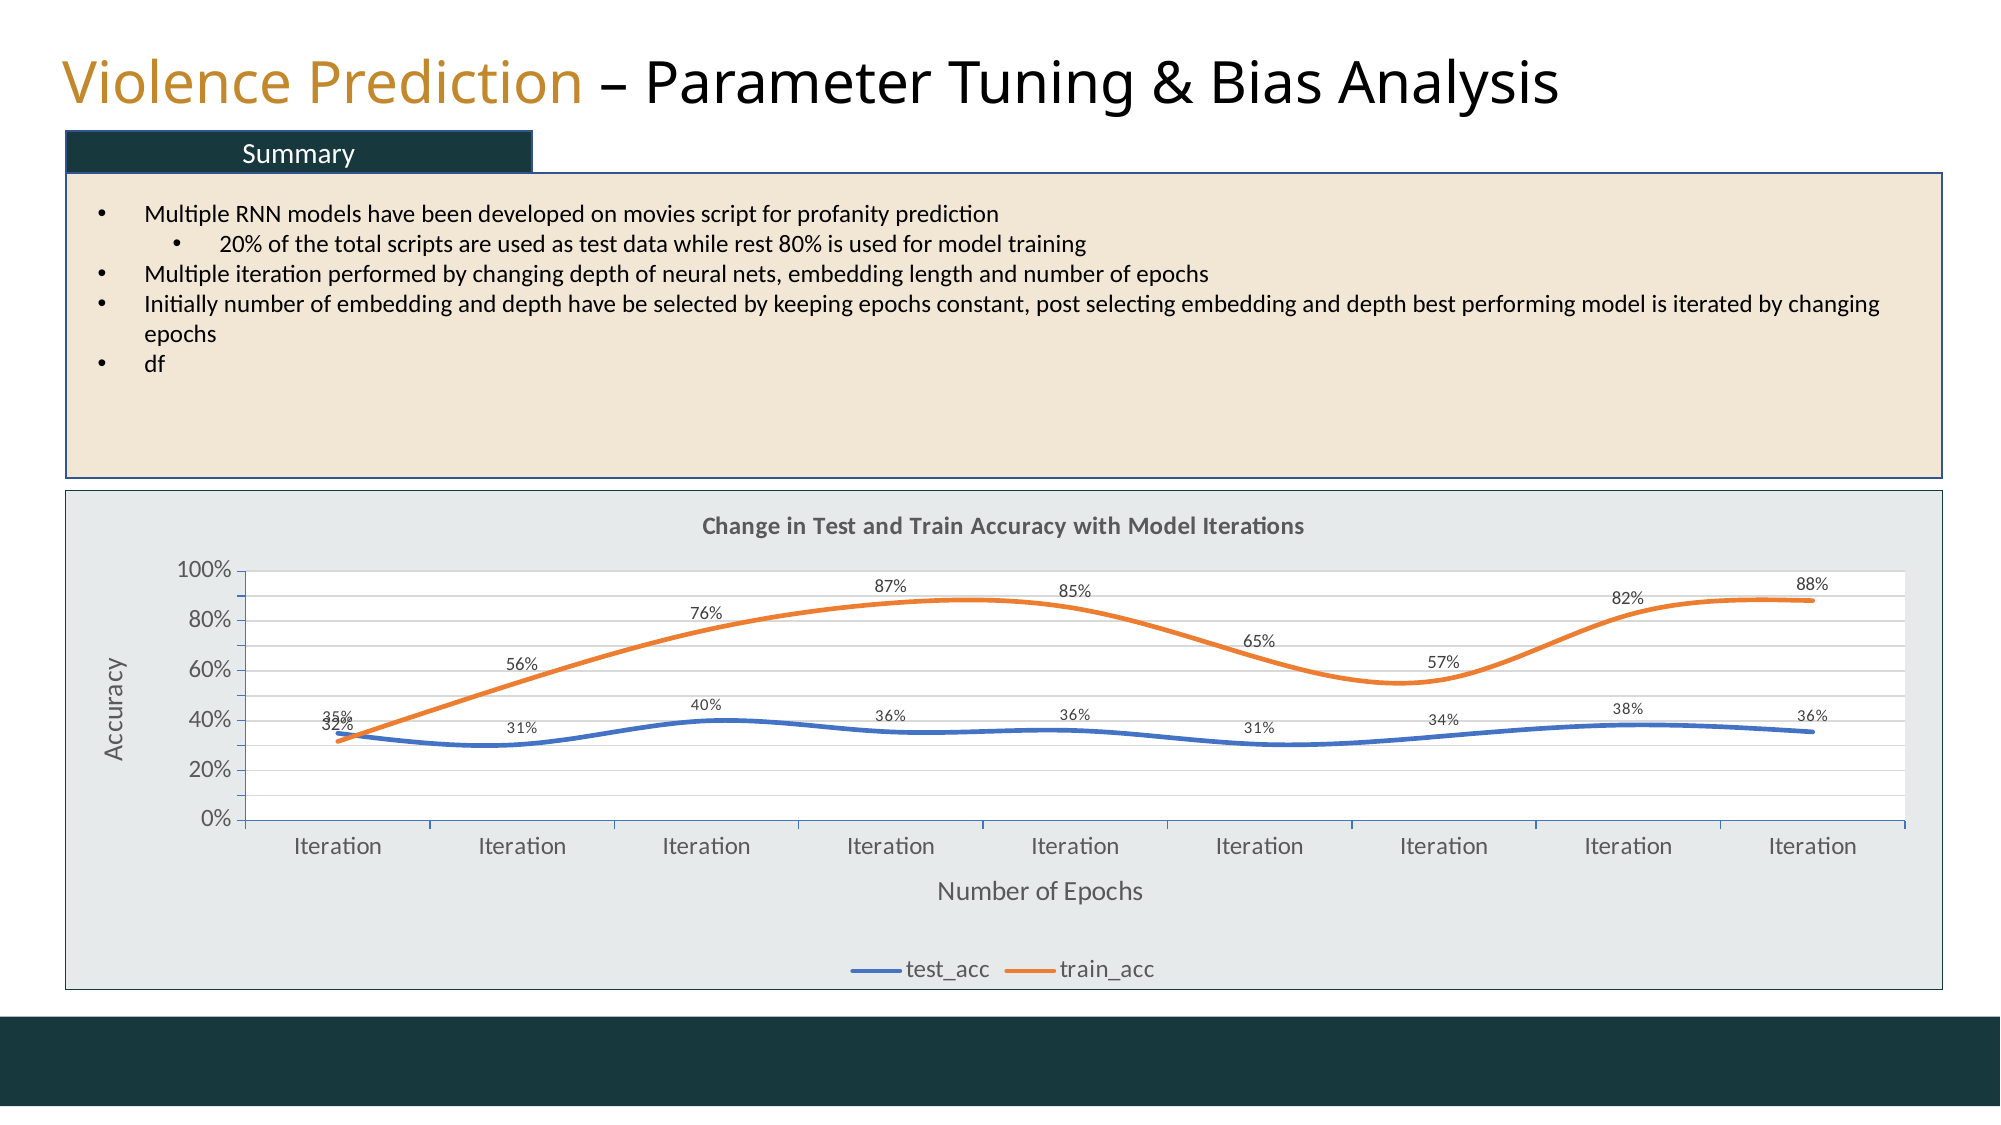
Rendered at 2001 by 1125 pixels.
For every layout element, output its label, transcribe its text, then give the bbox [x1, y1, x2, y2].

text_box Multiple RNN models have been developed on movies script for profanity prediction 20% of the total scripts are used as test data while rest 80% is used for model training Multiple iteration performed by changing depth of neural nets, embedding length and number of epochs Initially number of embedding and depth have be selected by keeping epochs constant, post selecting embedding and depth best performing model is iterated by changing epochs df [82, 190, 1916, 385]
text_box Violence Prediction – Parameter Tuning & Bias Analysis [47, 34, 1943, 124]
chart [65, 490, 1943, 990]
text_box [65, 172, 1943, 479]
text_box Summary [65, 130, 533, 174]
text_box [0, 1015, 2000, 1107]
